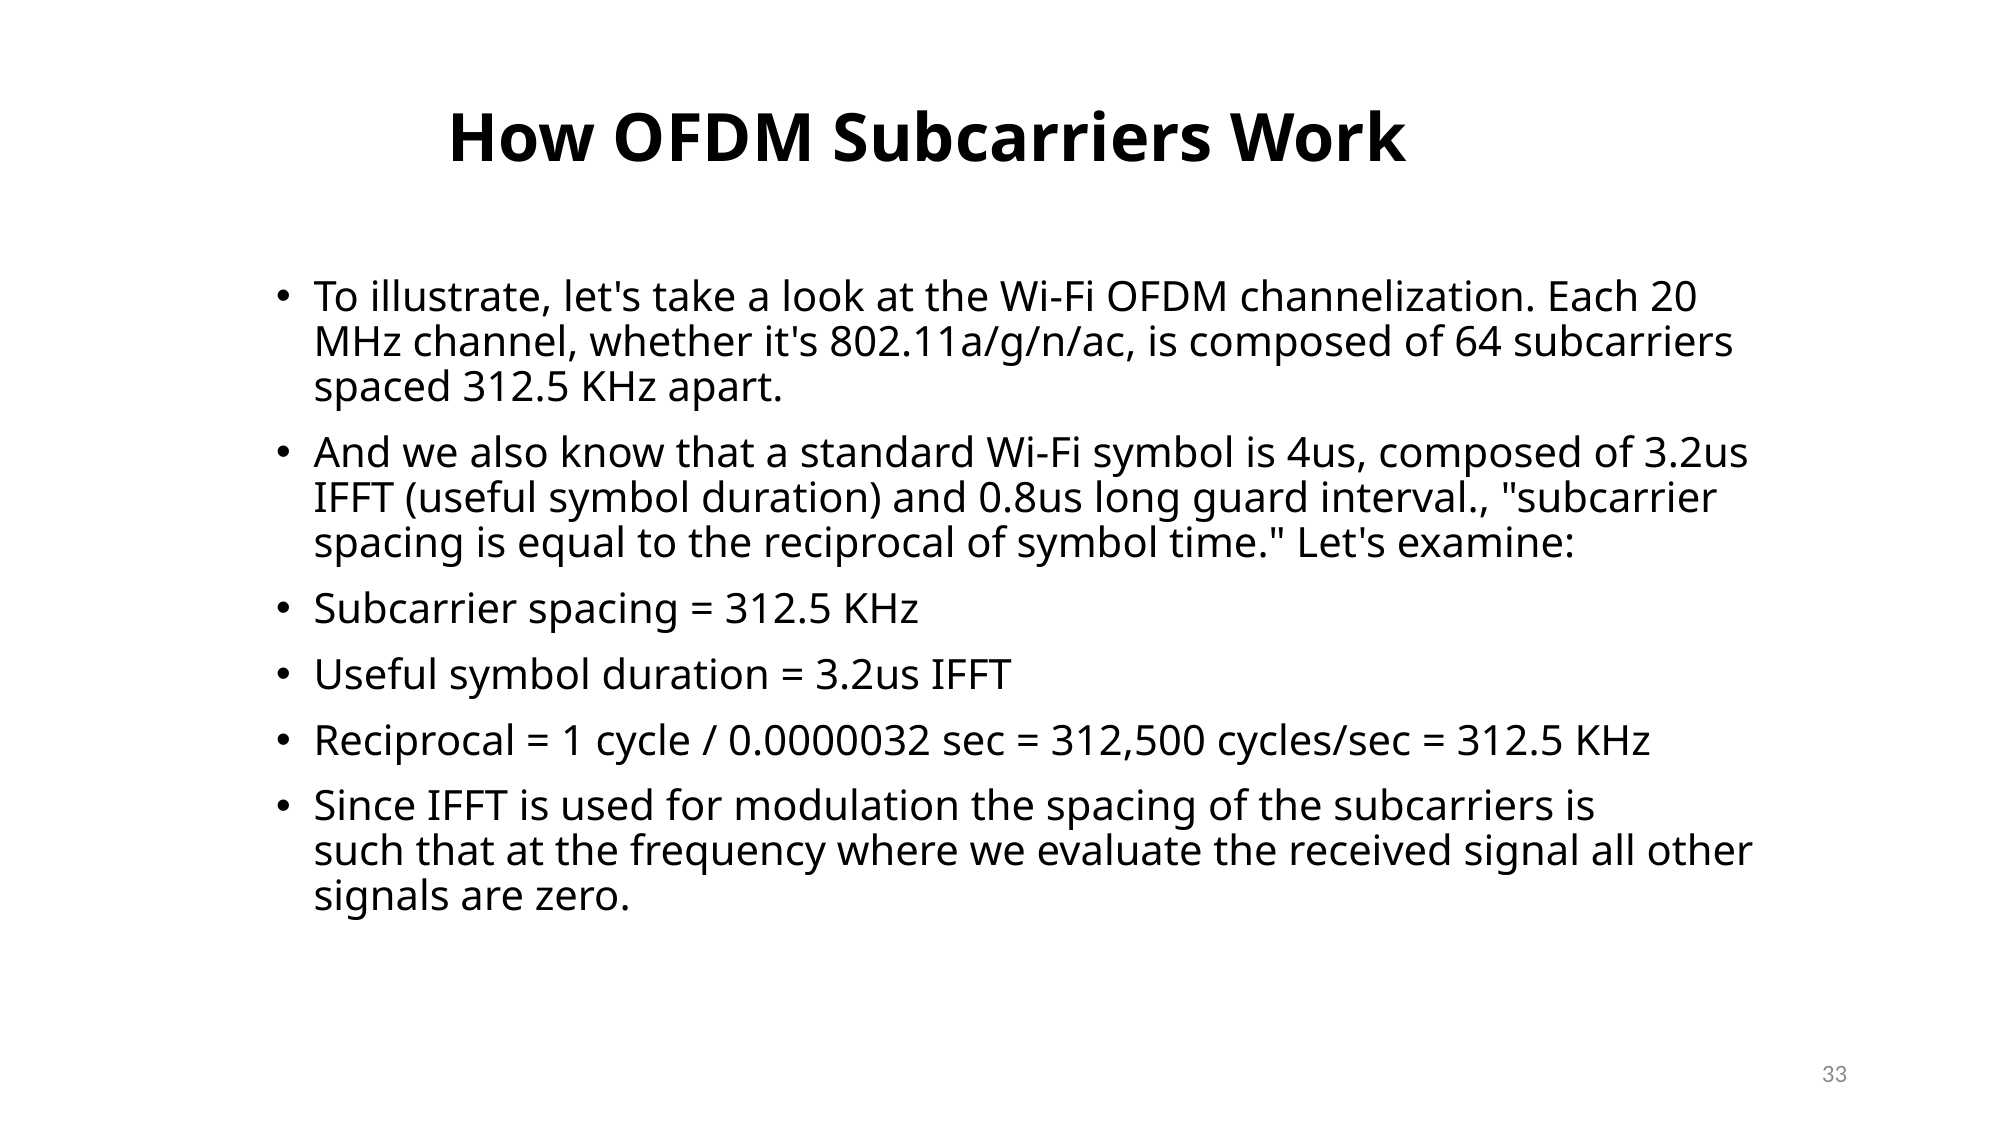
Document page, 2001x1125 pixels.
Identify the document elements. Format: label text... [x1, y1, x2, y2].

text_box How OFDM Subcarriers Work [432, 87, 1422, 183]
slide_number 33 [1412, 1042, 1863, 1103]
list To illustrate, let's take a look at the Wi-Fi OFDM channelization. Each 20 MHz channel, whether it's 802.11a/g/n/ac, is composed of 64 subcarriers spaced 312.5 KHz apart. And we also know that a standard Wi-Fi symbol is 4us, composed of 3.2us IFFT (useful symbol duration) and 0.8us long guard interval., "subcarrier spacing is equal to the reciprocal of symbol time." Let's examine: Subcarrier spacing = 312.5 KHz Useful symbol duration = 3.2us IFFT Reciprocal = 1 cycle / 0.0000032 sec = 312,500 cycles/sec = 312.5 KHz Since IFFT is used for modulation the spacing of the subcarriers is such that at the frequency where we evaluate the received signal all other signals are zero. [261, 268, 1786, 1091]
